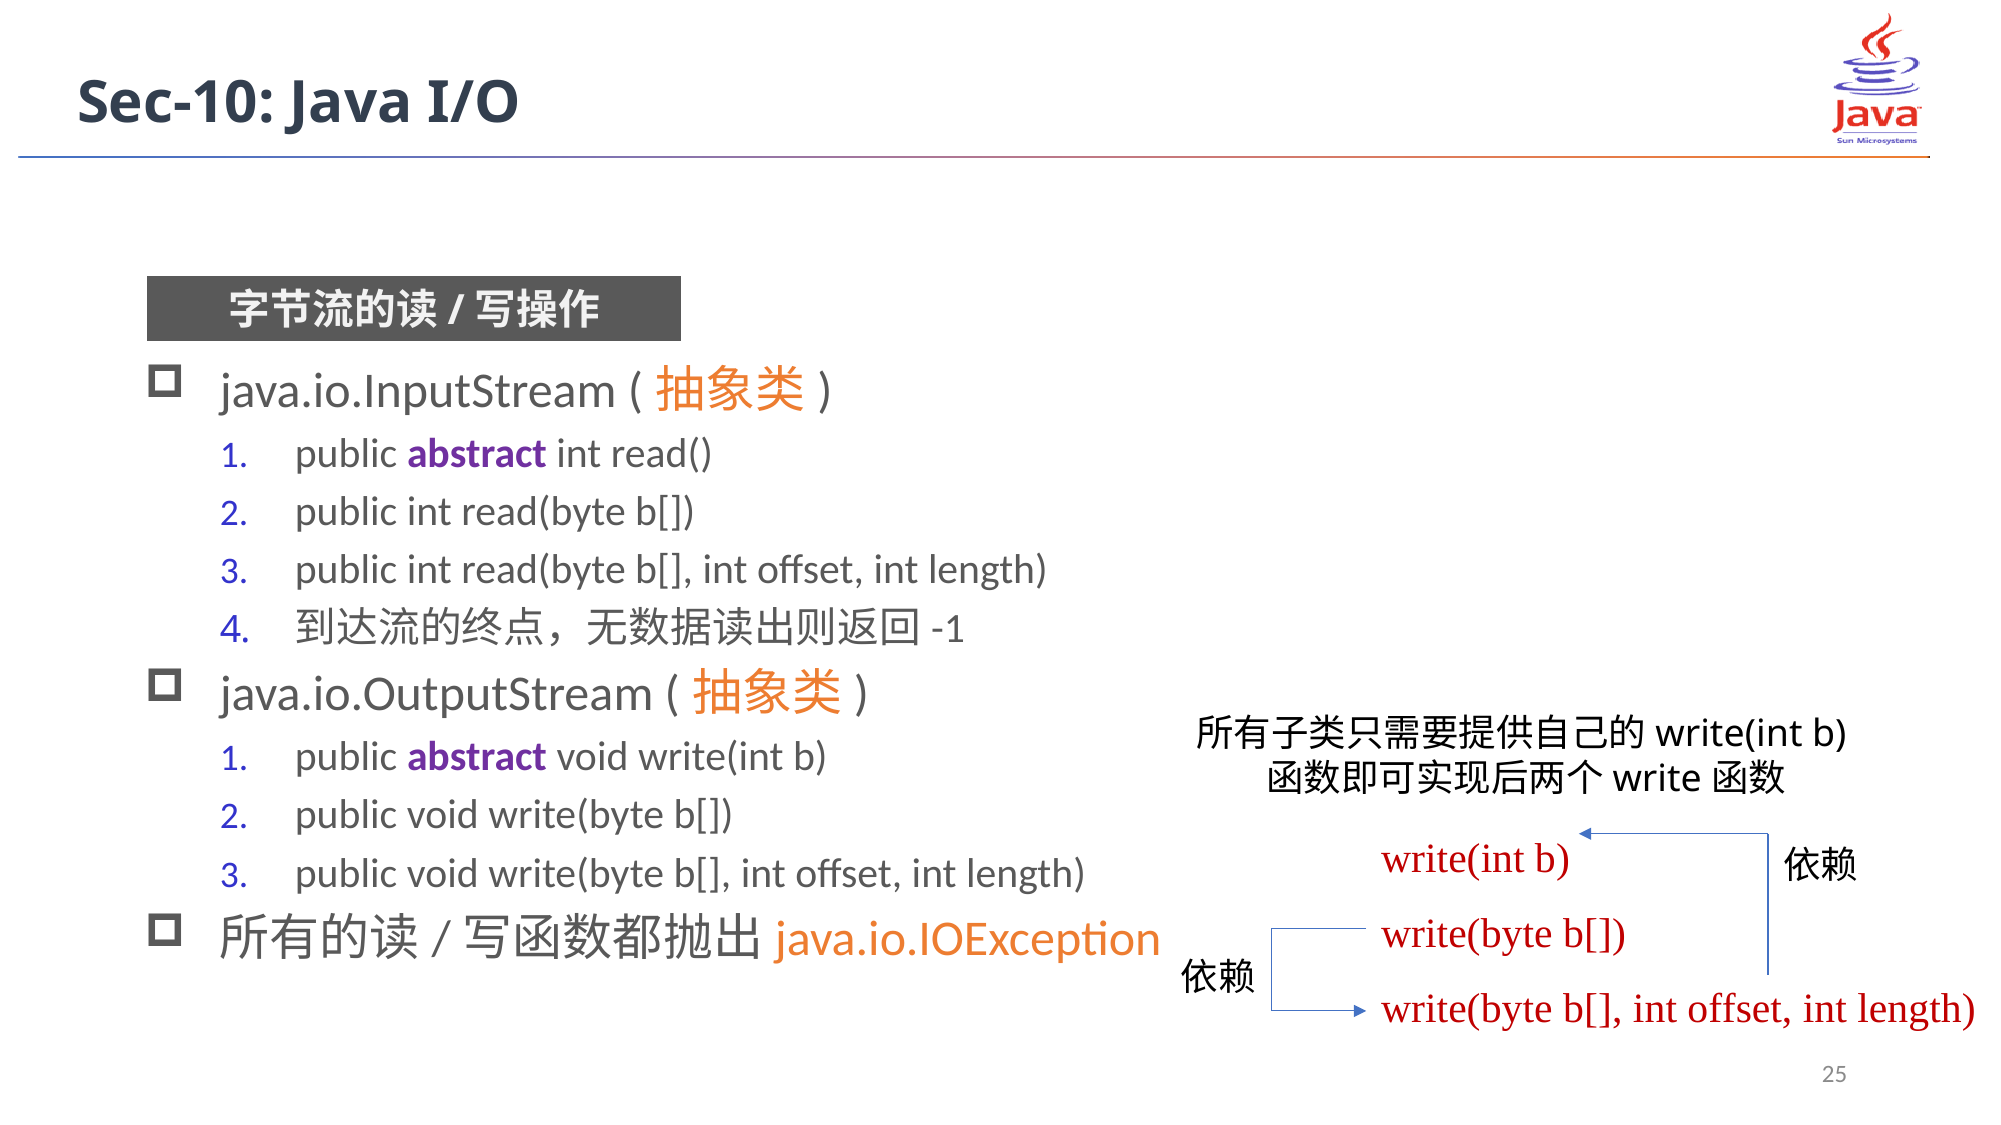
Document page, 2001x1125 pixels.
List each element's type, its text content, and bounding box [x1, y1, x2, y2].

text_box 依赖 [1166, 945, 1271, 1005]
text_box 依赖 [1769, 833, 1874, 894]
text_box Sec-10: Java I/O [75, 62, 1047, 135]
text_box java.io.InputStream (抽象类) public abstract int read() public int read(byte b[]) public int read(byte b[], int offset, int length) 到达流的终点，无数据读出则返回-1 java.io.OutputStream (抽象类) public abstract void write(int b) public void write(byte b[]) public void write(byte b[], int offset, int length) 所有的读/写函数都抛出java.io.IOException [54, 349, 1355, 973]
text_box 字节流的读/写操作 [147, 276, 681, 341]
text_box 所有子类只需要提供自己的write(int b)函数即可实现后两个write函数 [1165, 701, 1887, 807]
text_box write(int b) write(byte b[]) write(byte b[], int offset, int length) [1366, 798, 2000, 1039]
slide_number 25 [1412, 1042, 1863, 1103]
picture [1825, 9, 1930, 149]
